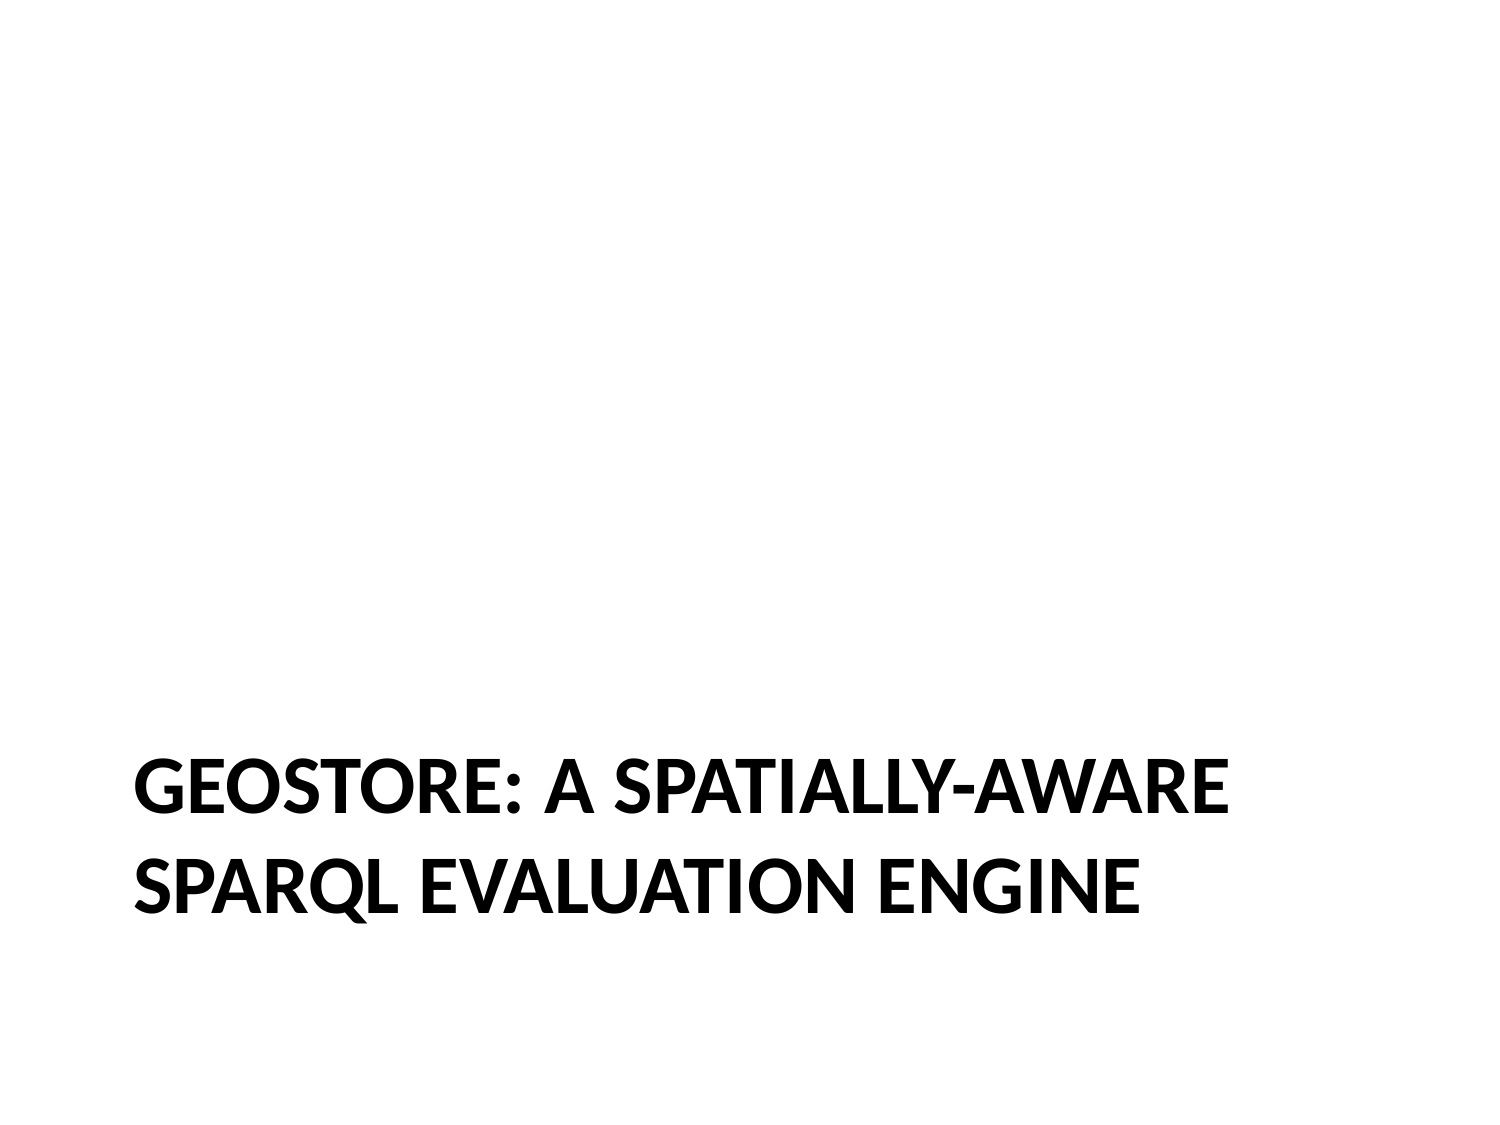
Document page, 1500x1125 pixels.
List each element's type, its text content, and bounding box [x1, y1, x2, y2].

title GeoStore: A Spatially-Aware SPARQL Evaluation Engine [118, 722, 1394, 947]
